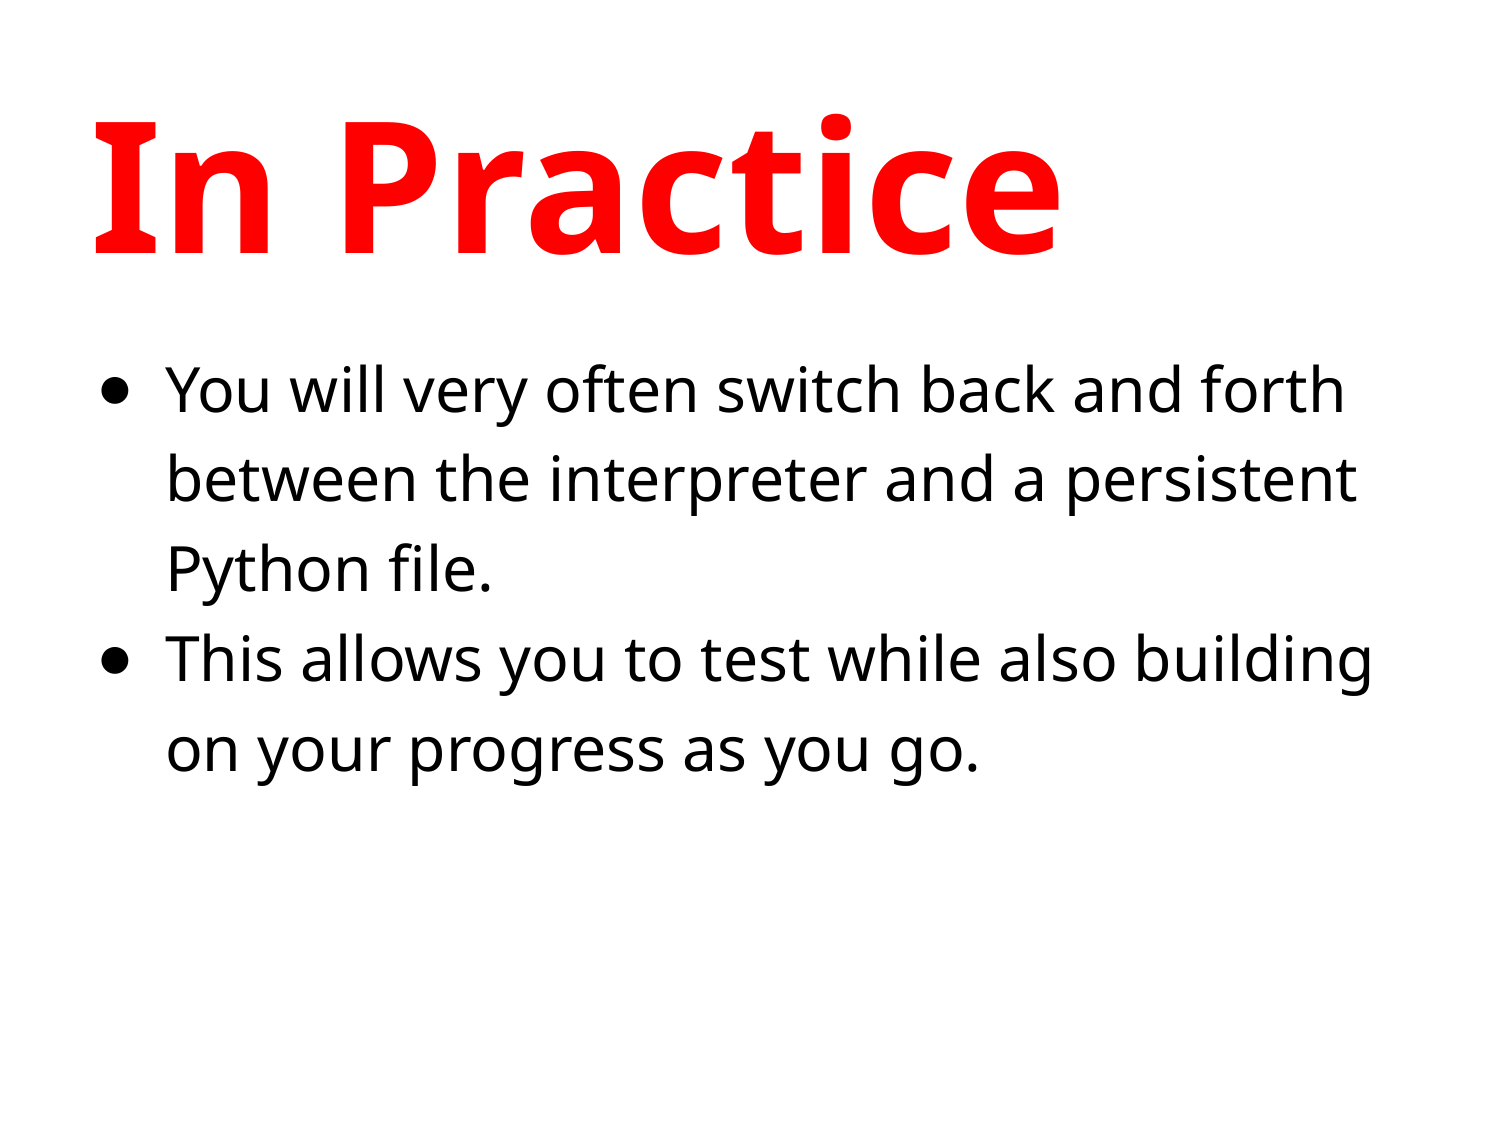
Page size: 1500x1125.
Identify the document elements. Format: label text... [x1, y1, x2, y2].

title In Practice [75, 45, 1425, 306]
list You will very often switch back and forth between the interpreter and a persistent Python file. This allows you to test while also building on your progress as you go. [75, 319, 1425, 1125]
